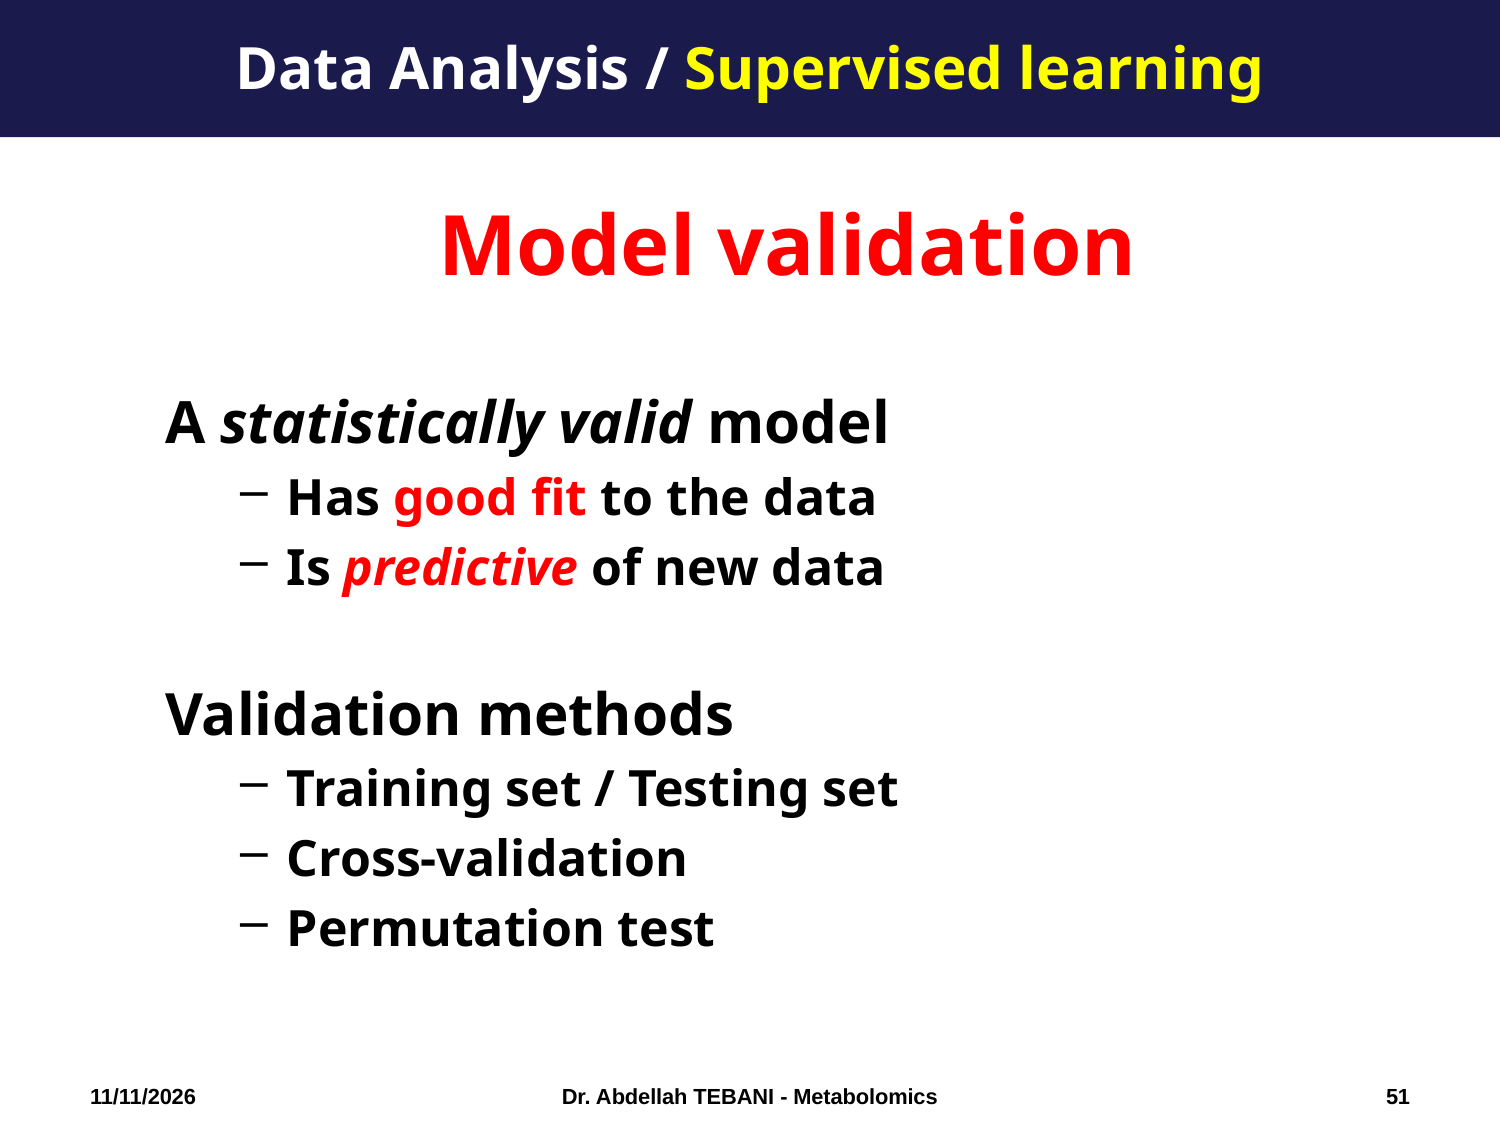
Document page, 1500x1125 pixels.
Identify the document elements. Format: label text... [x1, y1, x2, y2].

text_box Model validation A statistically valid model Has good fit to the data Is predictive of new data Validation methods Training set / Testing set Cross-validation Permutation test [149, 184, 1425, 970]
slide_number 51 [1074, 1074, 1426, 1125]
footer Dr. Abdellah TEBANI - Metabolomics [512, 1074, 988, 1125]
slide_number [74, 1074, 426, 1125]
text_box Data Analysis / Supervised learning [0, 0, 1500, 138]
